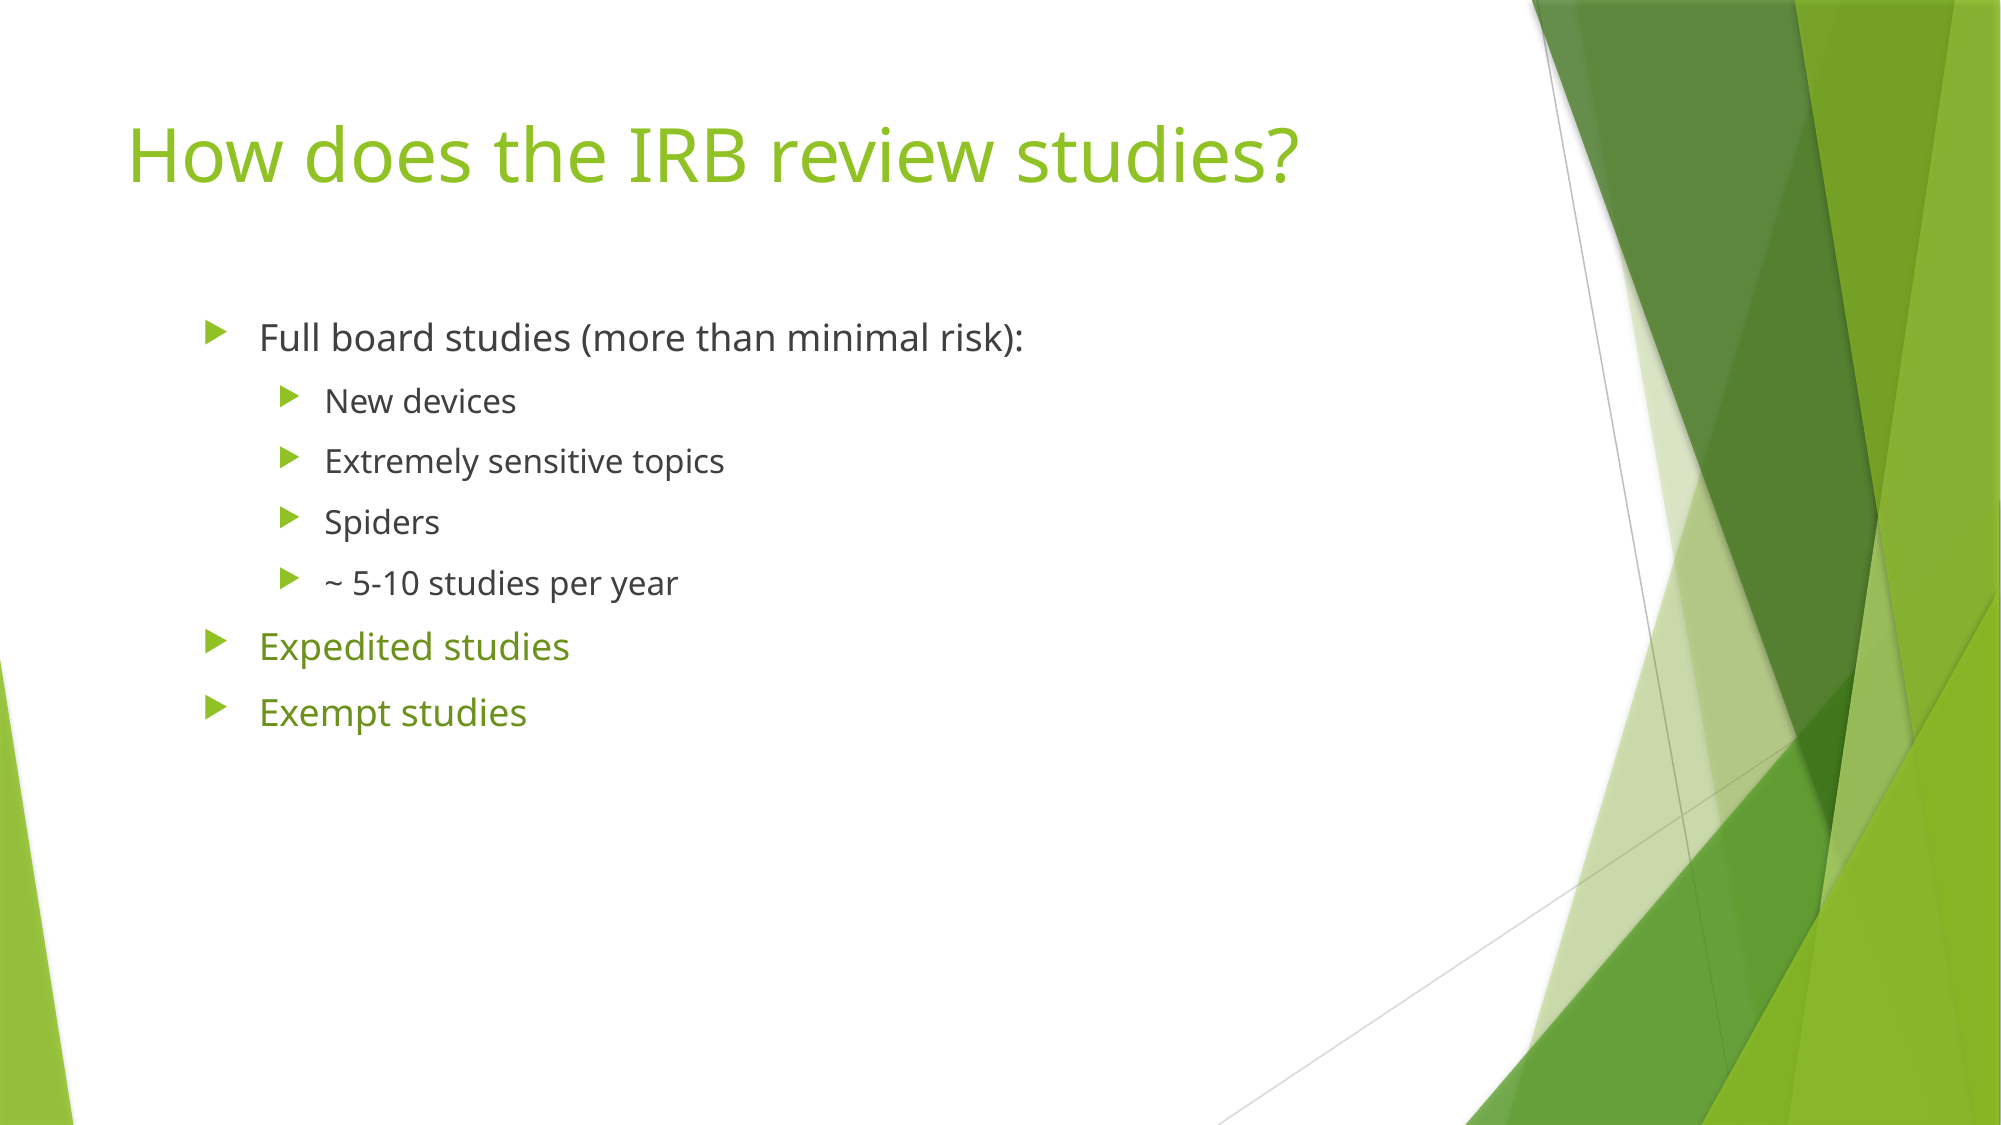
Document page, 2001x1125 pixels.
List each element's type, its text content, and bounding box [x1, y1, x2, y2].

title How does the IRB review studies? [111, 99, 1522, 317]
list Full board studies (more than minimal risk): New devices Extremely sensitive topics Spiders ~ 5-10 studies per year Expedited studies Exempt studies [187, 306, 1808, 1000]
